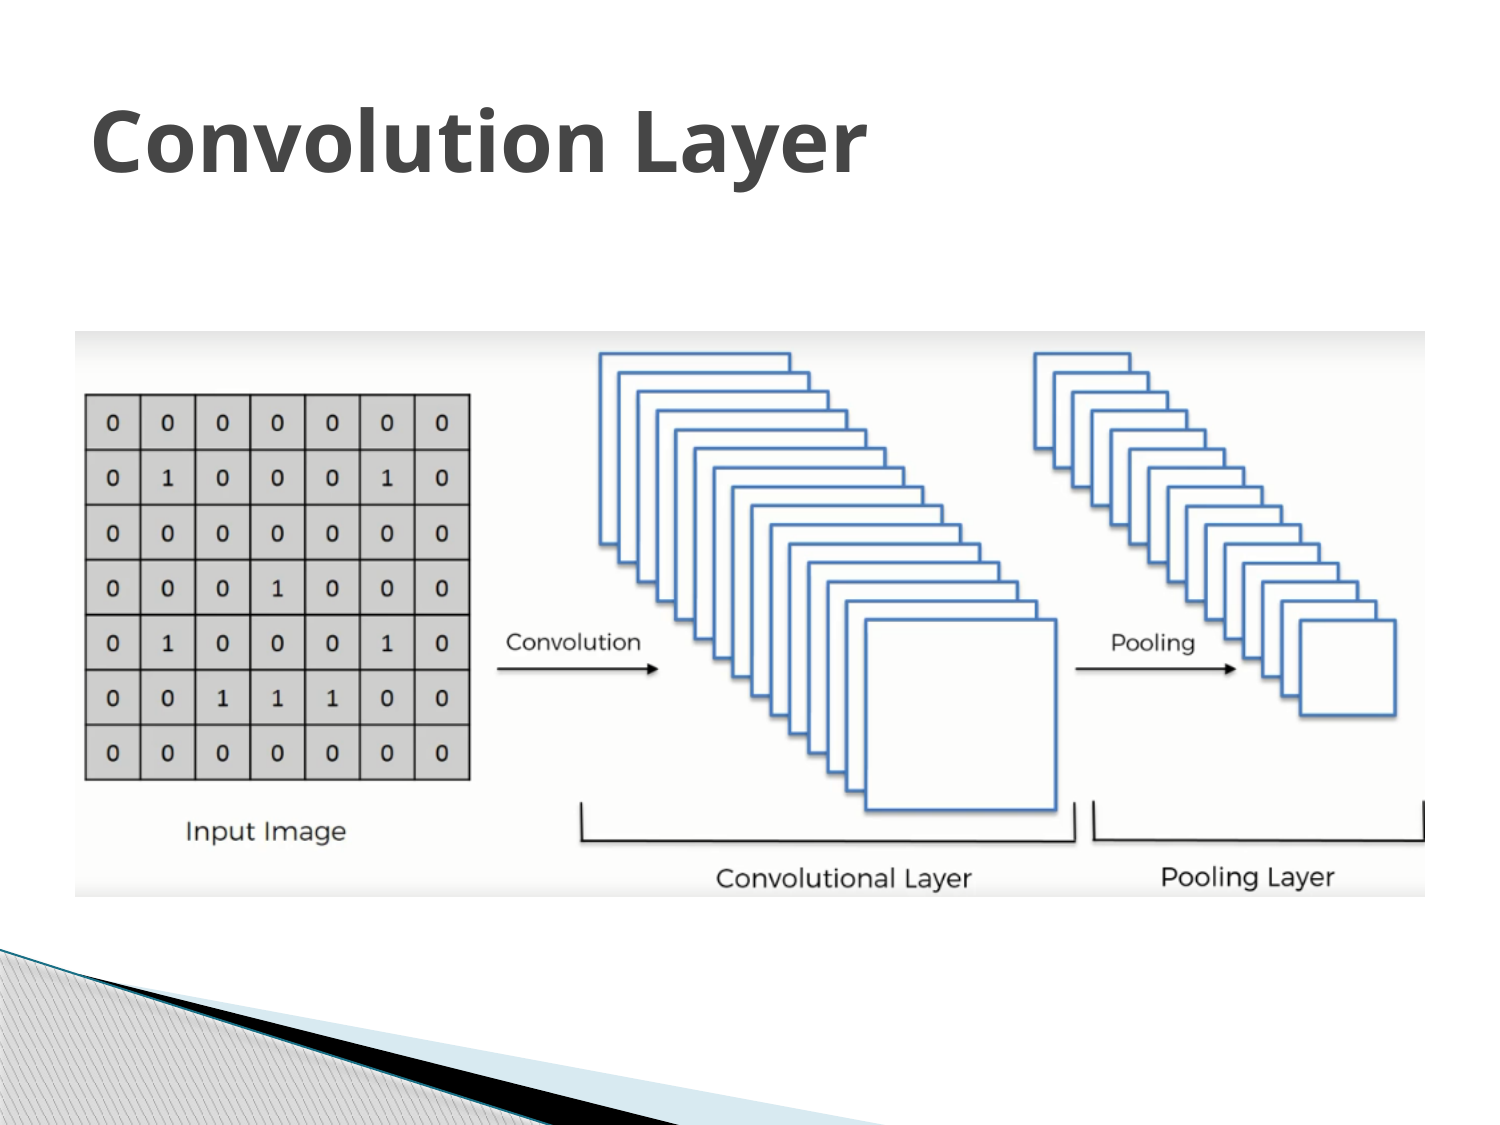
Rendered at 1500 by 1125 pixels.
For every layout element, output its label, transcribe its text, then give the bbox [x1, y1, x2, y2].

title Convolution Layer [75, 45, 1425, 233]
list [74, 331, 1426, 897]
